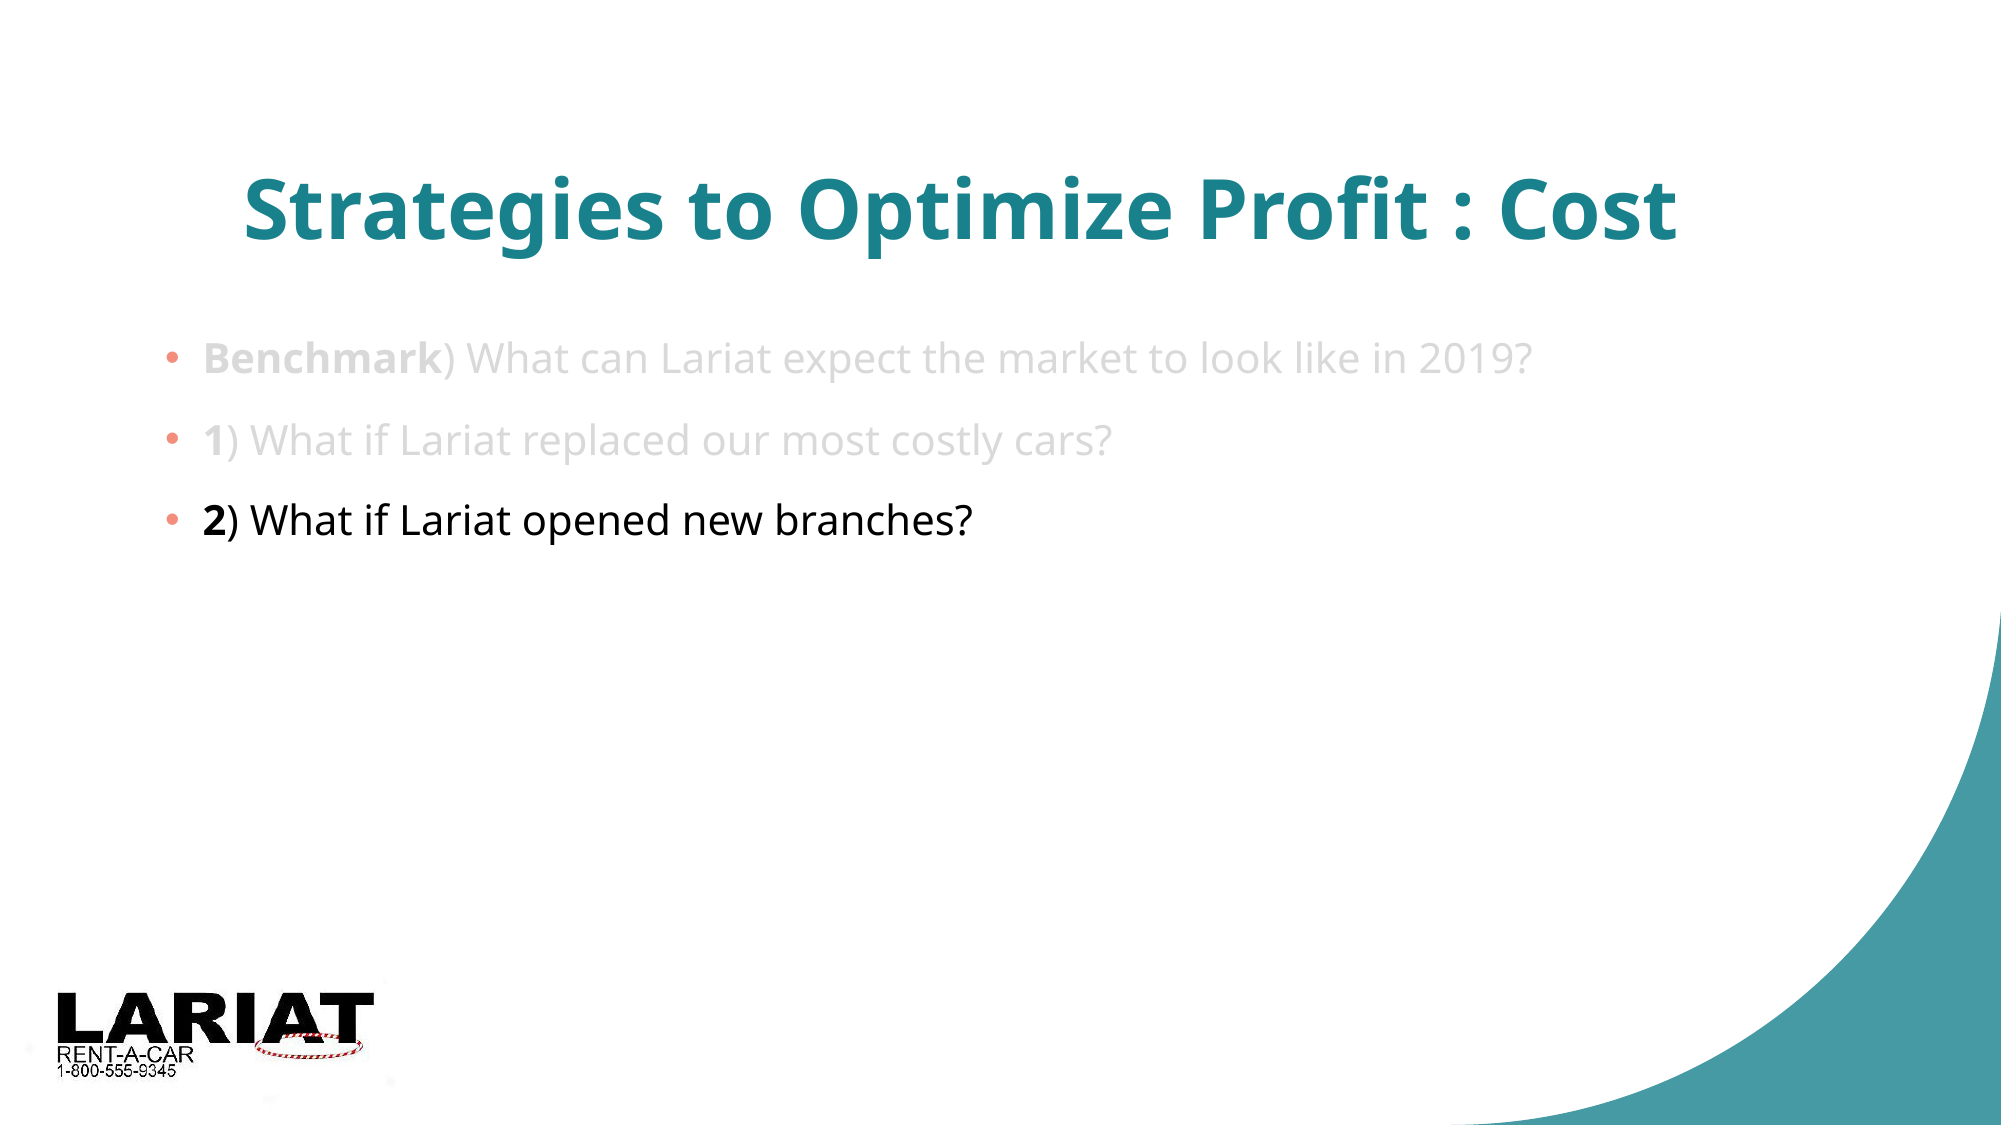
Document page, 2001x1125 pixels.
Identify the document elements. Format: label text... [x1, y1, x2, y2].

list Benchmark) What can Lariat expect the market to look like in 2019? 1) What if Lariat replaced our most costly cars? 2) What if Lariat opened new branches? [150, 314, 1777, 992]
picture [0, 932, 425, 1125]
title Strategies to Optimize Profit : Cost [148, 96, 1775, 315]
